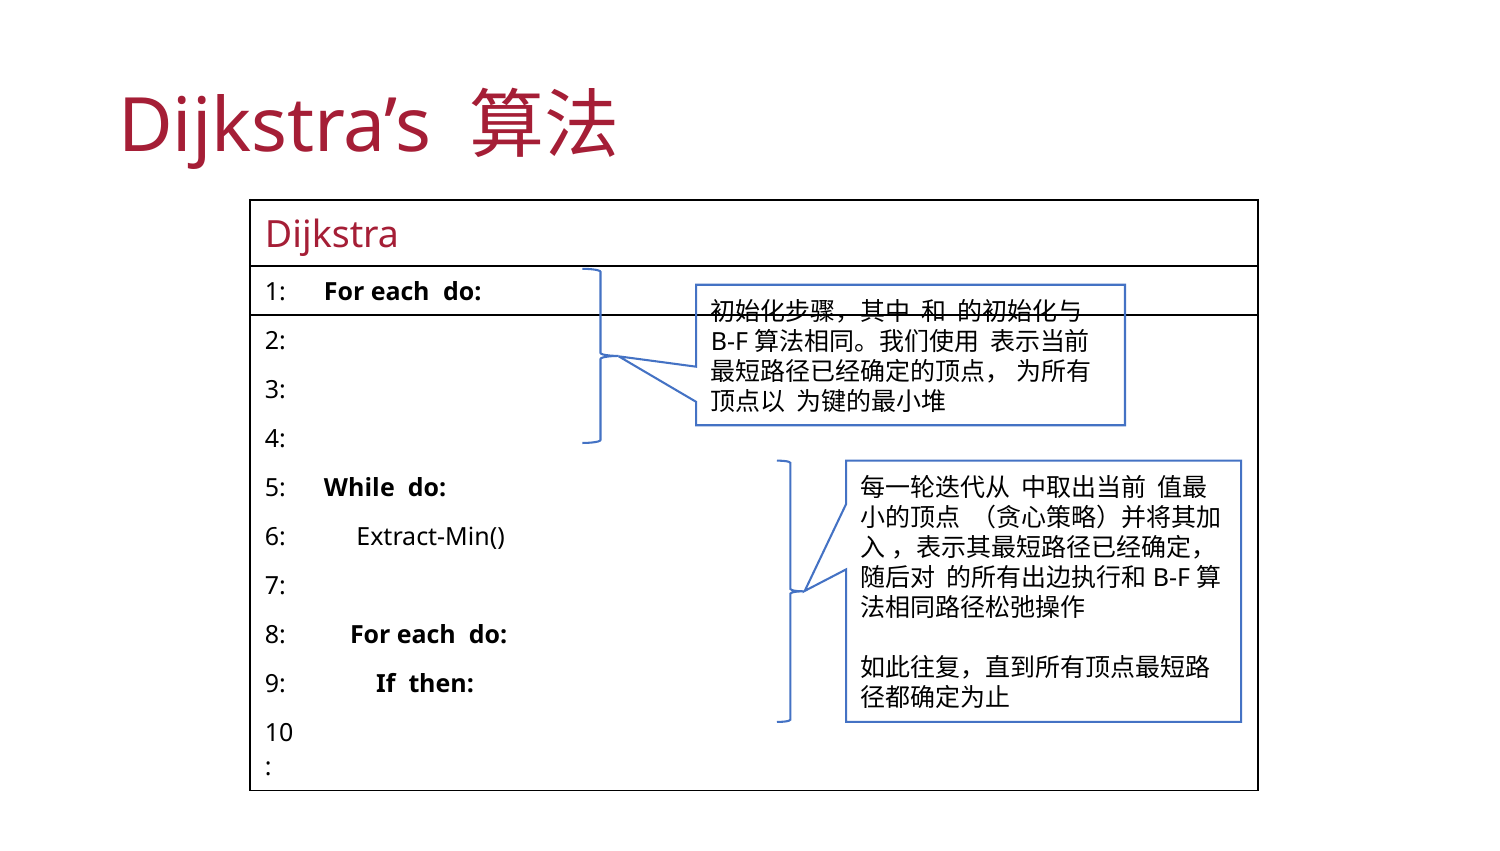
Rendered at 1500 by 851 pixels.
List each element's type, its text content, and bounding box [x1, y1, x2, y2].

text_box [582, 268, 619, 444]
text_box [776, 460, 803, 723]
title Dijkstra’s 算法 [103, 45, 1397, 210]
